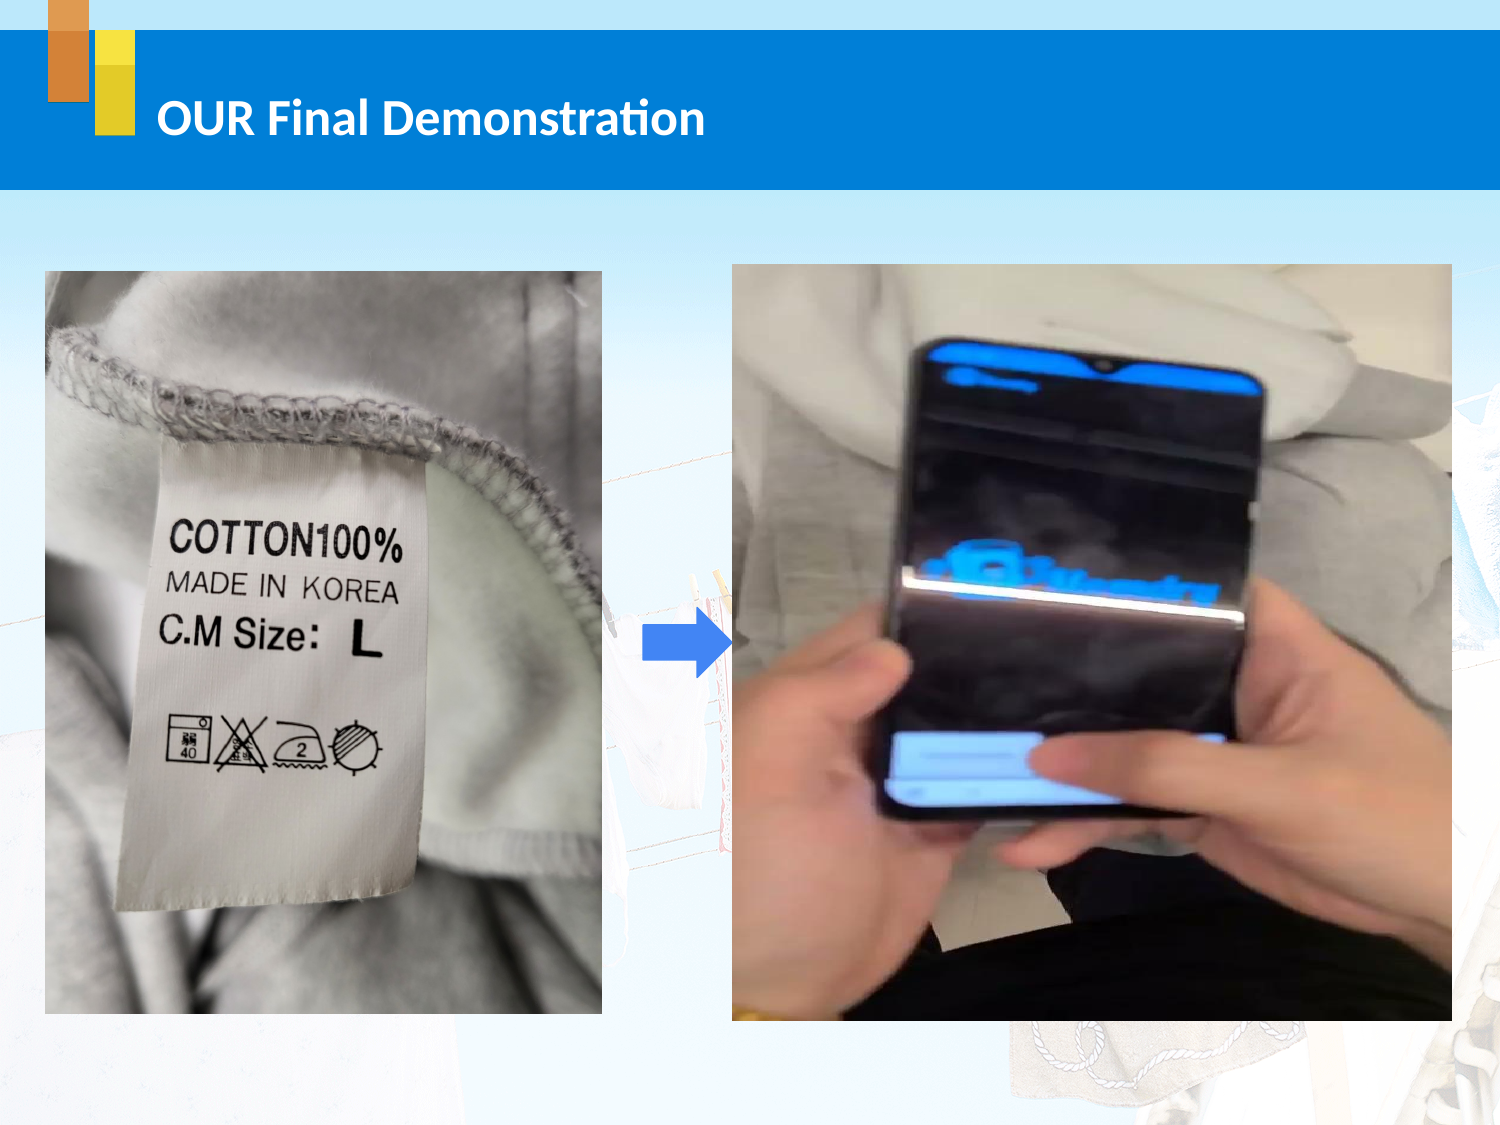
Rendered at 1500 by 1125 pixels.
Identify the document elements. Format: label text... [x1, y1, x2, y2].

text_box OUR Final Demonstration [141, 67, 904, 161]
text_box [643, 607, 726, 678]
picture [0, 0, 1500, 1125]
